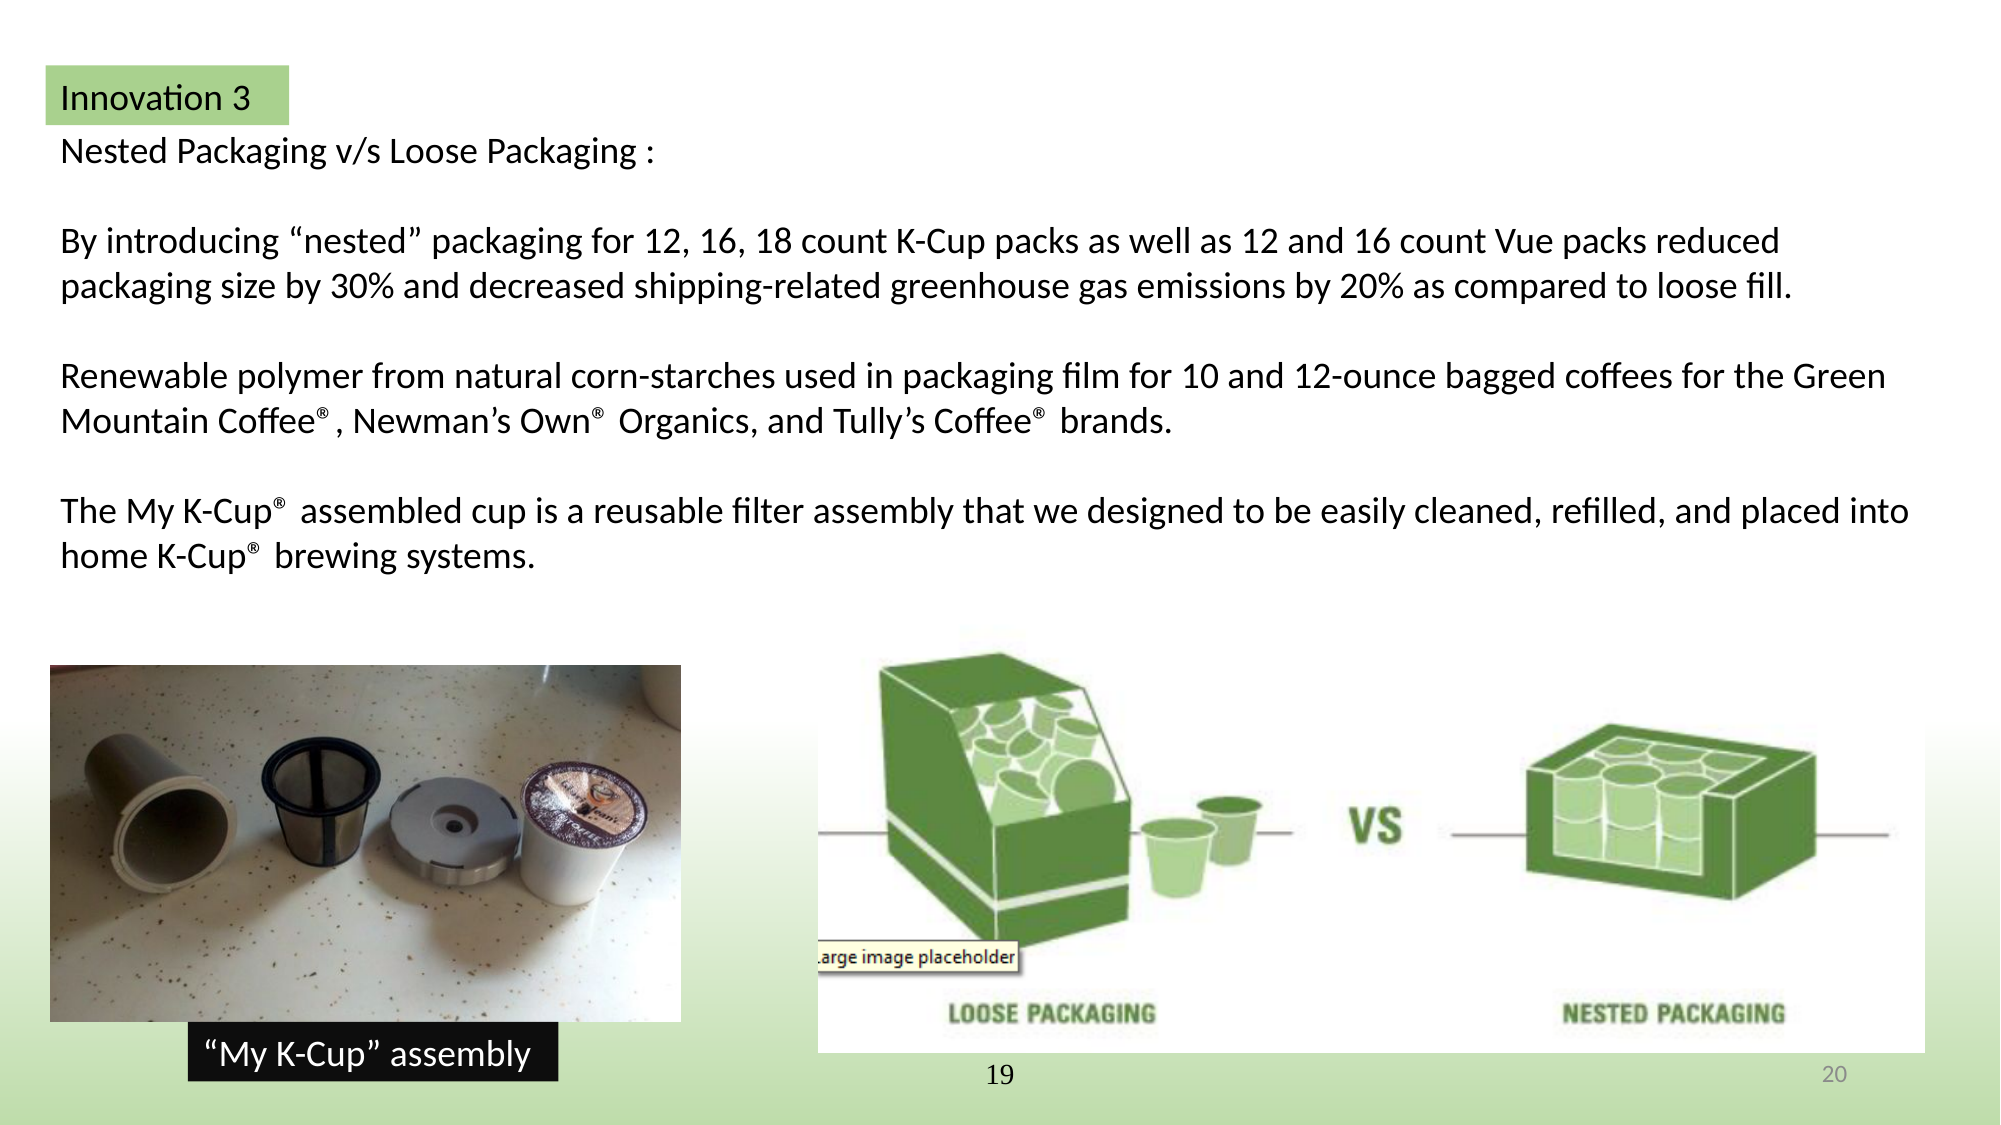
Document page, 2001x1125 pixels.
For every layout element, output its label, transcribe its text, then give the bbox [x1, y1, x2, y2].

picture [50, 665, 681, 1022]
text_box Innovation 3 [45, 65, 290, 126]
footer 19 [662, 1042, 1338, 1103]
slide_number 20 [1412, 1053, 1863, 1103]
text_box “My K-Cup” assembly [187, 1022, 559, 1082]
picture [818, 609, 1925, 1053]
text_box Nested Packaging v/s Loose Packaging : By introducing “nested” packaging for 12, 16, 18 count K-Cup packs as well as 12 and 16 count Vue packs reduced packaging size by 30% and decreased shipping-related greenhouse gas emissions by 20% as compared to loose fill. Renewable polymer from natural corn-starches used in packaging film for 10 and 12-ounce bagged coffees for the Green Mountain Coffee®, Newman’s Own® Organics, and Tully’s Coffee® brands. The My K-Cup® assembled cup is a reusable filter assembly that we designed to be easily cleaned, refilled, and placed into home K-Cup® brewing systems. [45, 118, 1934, 674]
